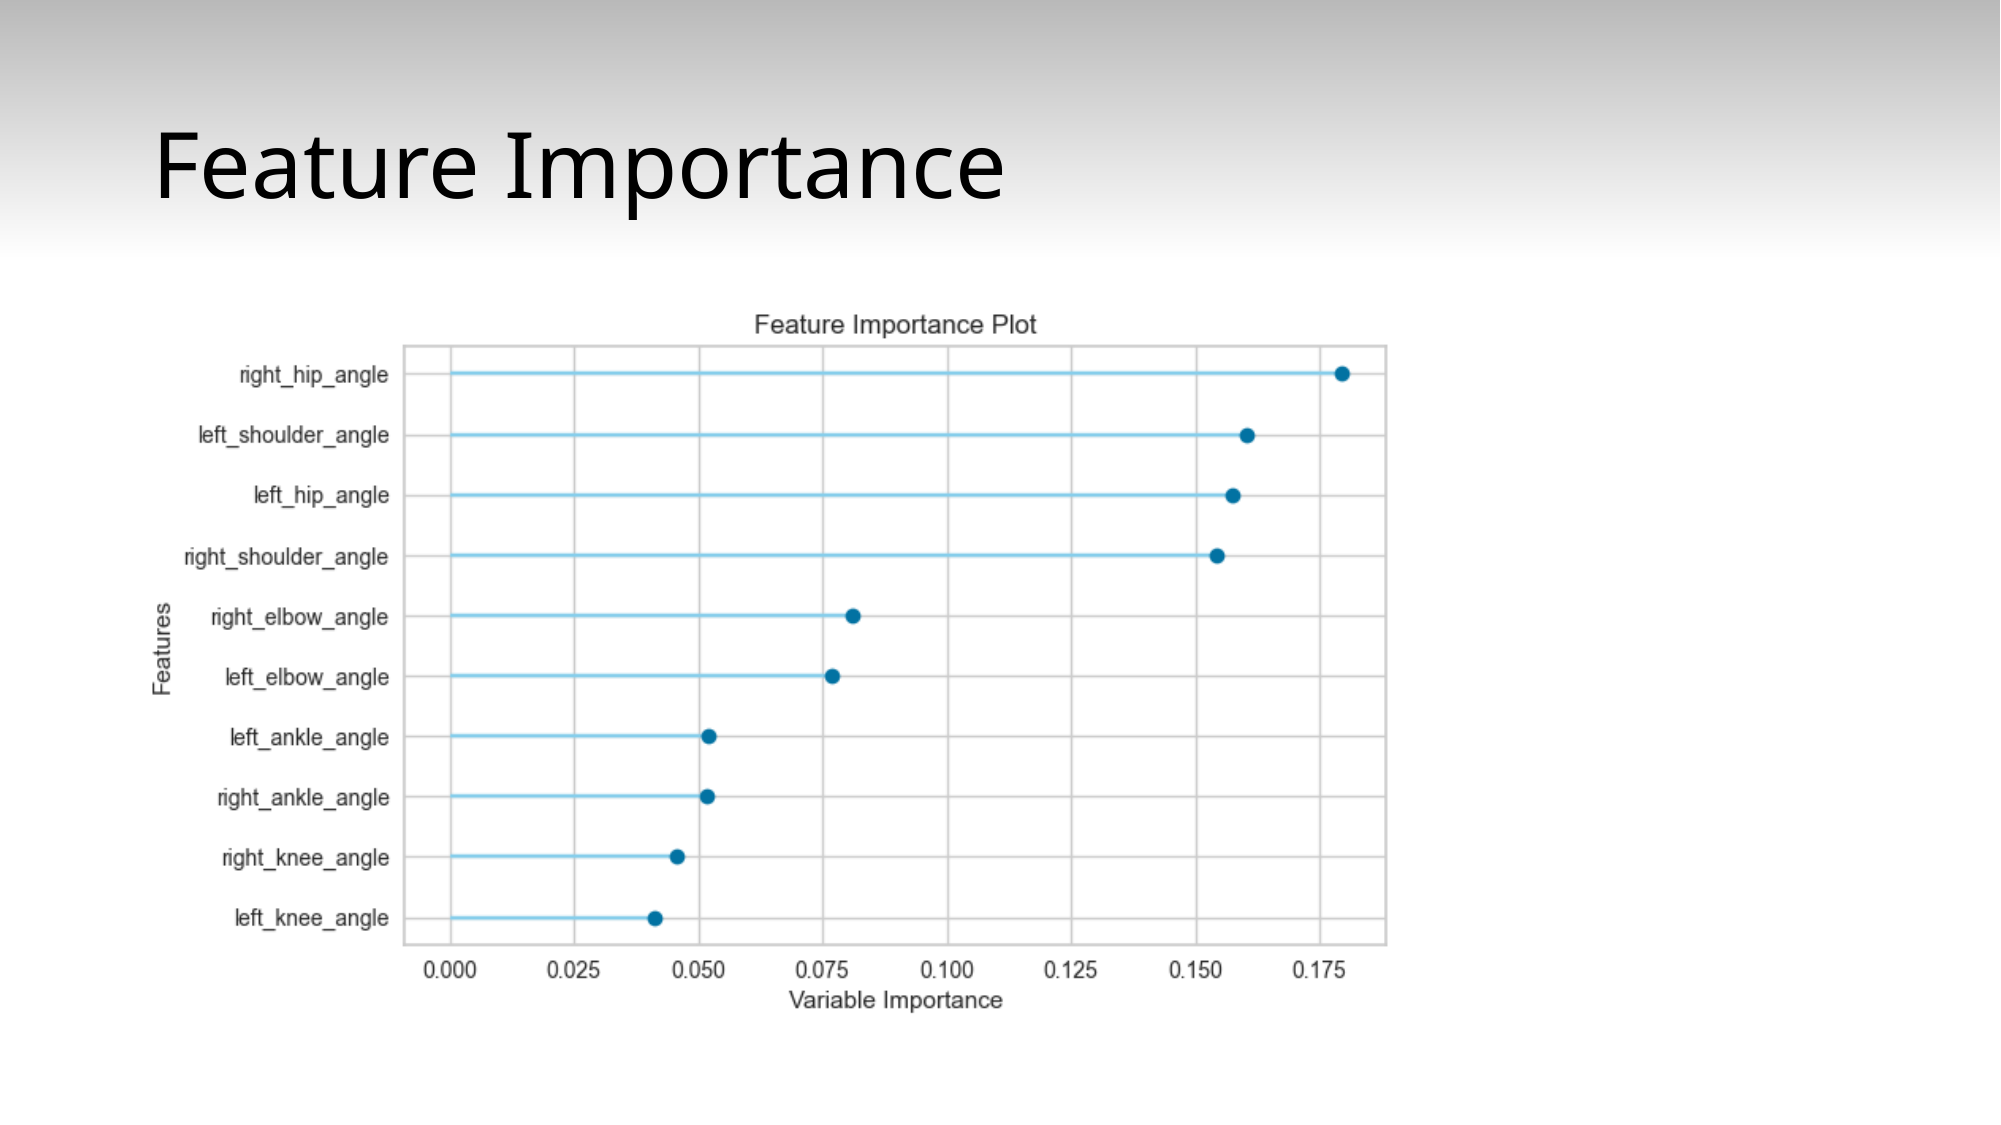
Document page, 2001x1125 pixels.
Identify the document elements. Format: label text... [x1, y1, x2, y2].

title Feature Importance [137, 59, 1863, 278]
picture [137, 299, 1402, 1029]
